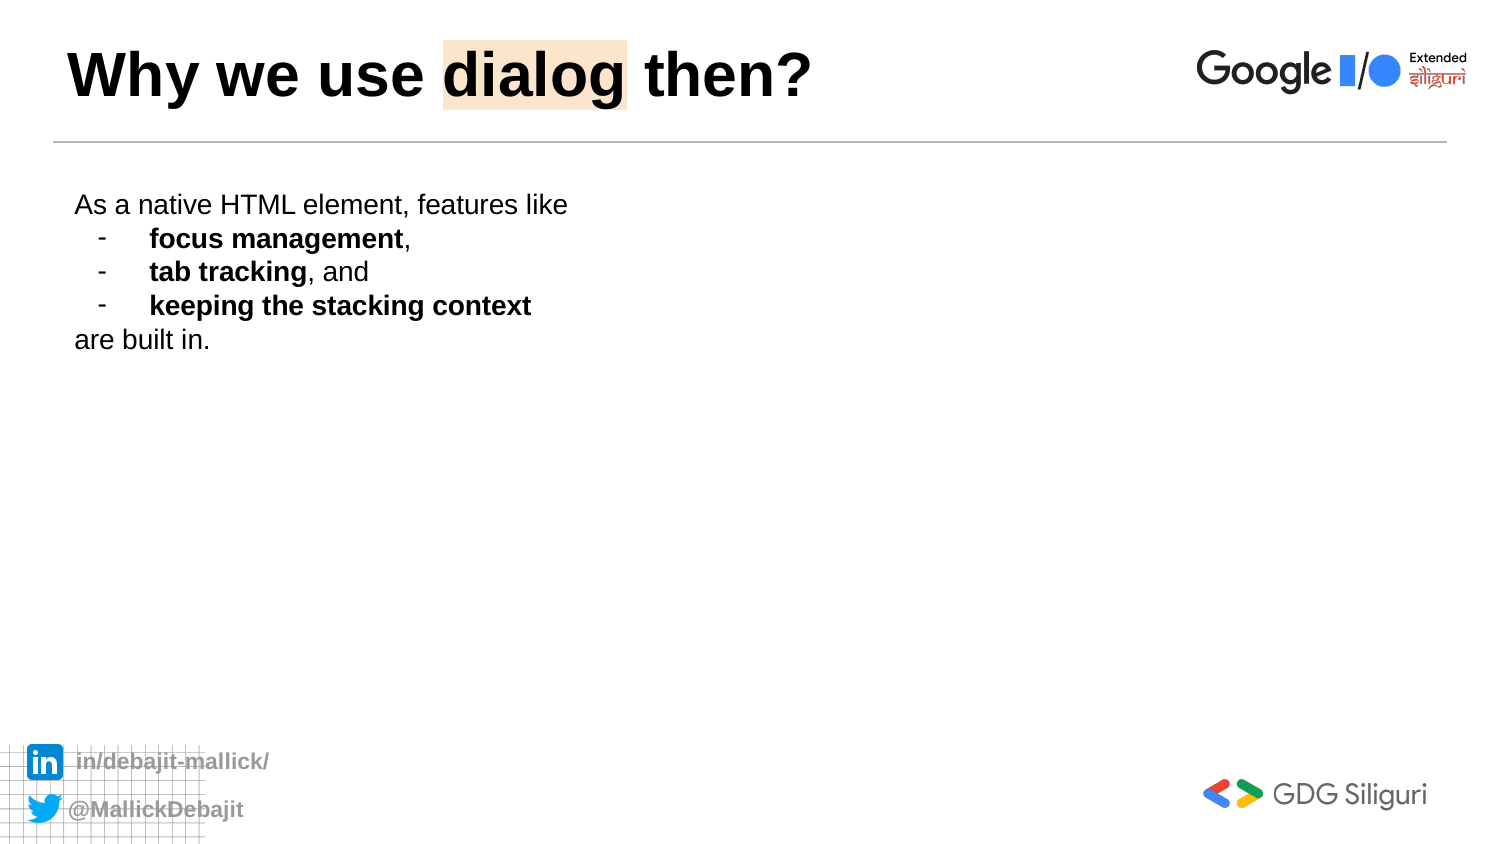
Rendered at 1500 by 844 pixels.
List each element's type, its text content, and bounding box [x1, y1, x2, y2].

text_box Why we use dialog then? [52, 19, 1027, 141]
picture [1197, 763, 1430, 827]
picture [1197, 0, 1467, 152]
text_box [0, 732, 468, 844]
text_box As a native HTML element, features like focus management, tab tracking, and keeping the stacking context are built in. [59, 171, 1448, 679]
